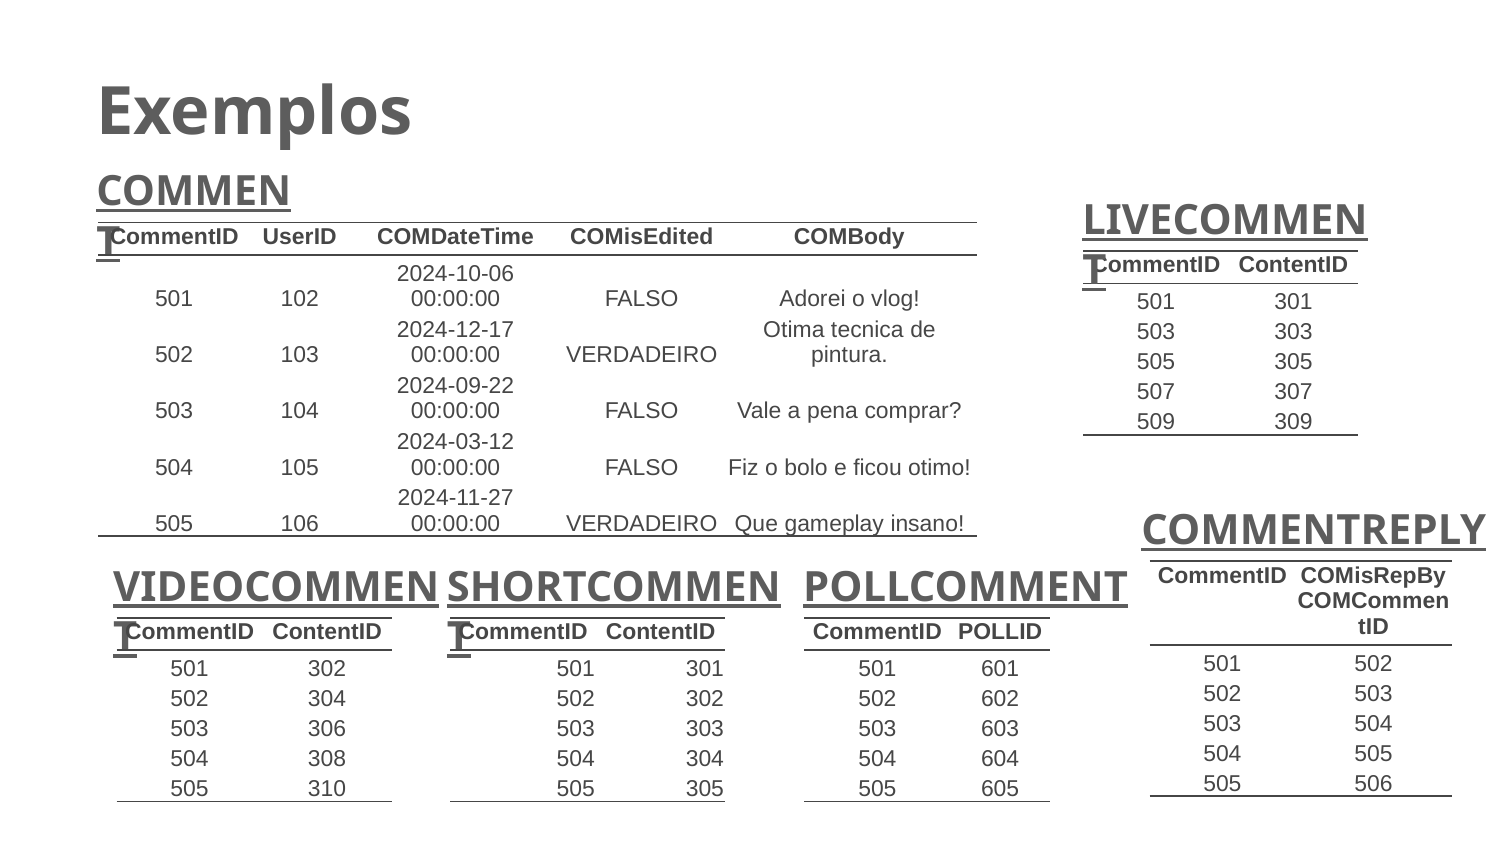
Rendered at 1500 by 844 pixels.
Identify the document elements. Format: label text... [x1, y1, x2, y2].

table_header CommentID [804, 619, 950, 649]
table_cell 509 [1083, 405, 1229, 434]
table_header COMDateTime [350, 223, 562, 254]
table_cell 306 [263, 711, 392, 741]
table_cell 502 [1295, 646, 1452, 676]
table_cell 103 [250, 311, 350, 368]
table_cell Vale a pena comprar? [722, 368, 977, 424]
table_header ContentID [596, 619, 725, 649]
table_cell 601 [950, 651, 1050, 681]
table_cell 305 [596, 771, 725, 801]
text_box SHORTCOMMENT [432, 552, 804, 667]
table_cell 505 [450, 771, 596, 801]
table_cell 505 [1150, 766, 1295, 795]
table_header POLLID [950, 619, 1050, 649]
table_cell FALSO [562, 368, 722, 424]
table_header CommentID [98, 223, 250, 254]
table_cell 502 [98, 311, 250, 368]
table_cell 305 [1229, 345, 1358, 375]
table_cell 302 [596, 681, 725, 711]
table_header COMBody [722, 223, 977, 254]
table_header CommentID [117, 619, 263, 649]
table_cell 503 [804, 711, 950, 741]
table_cell 301 [1229, 301, 1358, 315]
table_cell 507 [1083, 375, 1229, 405]
table_header CommentID [450, 619, 596, 649]
table_cell 504 [450, 741, 596, 771]
table_cell 503 [1150, 706, 1295, 736]
table_cell 503 [450, 711, 596, 741]
table_header UserID [250, 223, 350, 254]
table_header CommentID [1150, 562, 1295, 644]
table_cell 503 [98, 368, 250, 424]
table_cell 504 [1150, 736, 1295, 766]
table_header COMisRepByCOMCommentID [1295, 562, 1452, 644]
table_cell 504 [98, 424, 250, 480]
table_header ContentID [263, 619, 392, 649]
table_cell 501 [98, 256, 250, 311]
table_cell 501 [1150, 646, 1295, 676]
table_cell 503 [117, 711, 263, 741]
text_box LIVECOMMENT [1067, 185, 1402, 301]
text_box VIDEOCOMMENT [98, 552, 432, 667]
table_cell 603 [950, 711, 1050, 741]
table_cell 604 [950, 741, 1050, 771]
table_cell 501 [804, 651, 950, 681]
table_header COMisEdited [562, 223, 722, 254]
table_cell 504 [1295, 706, 1452, 736]
table_cell 504 [804, 741, 950, 771]
table_cell 502 [450, 681, 596, 711]
table_cell 502 [804, 681, 950, 711]
table_cell 102 [250, 256, 350, 311]
table_cell Que gameplay insano! [722, 480, 977, 535]
table_cell 505 [804, 771, 950, 801]
table_cell FALSO [562, 424, 722, 480]
table_cell 302 [263, 651, 392, 681]
table_cell 501 [117, 651, 263, 681]
table_cell 307 [1229, 375, 1358, 405]
table_cell 308 [263, 741, 392, 771]
text_box POLLCOMMENT [788, 552, 1150, 617]
table_cell 2024-09-22 00:00:00 [350, 368, 562, 424]
table_cell 505 [1083, 345, 1229, 375]
table_cell 602 [950, 681, 1050, 711]
table_cell 105 [250, 424, 350, 480]
table_cell 502 [117, 681, 263, 711]
text_box Exemplos [81, 60, 812, 156]
table_cell Fiz o bolo e ficou otimo! [722, 424, 977, 480]
table_cell 301 [596, 651, 725, 681]
table_cell 303 [596, 711, 725, 741]
table_cell VERDADEIRO [562, 311, 722, 368]
table_cell 504 [117, 741, 263, 771]
text_box COMMENT [81, 156, 326, 272]
table_cell 106 [250, 480, 350, 535]
table_cell 503 [1083, 315, 1229, 345]
table_cell Otima tecnica de pintura. [722, 311, 977, 368]
table_cell 506 [1295, 766, 1452, 795]
table_cell 505 [1295, 736, 1452, 766]
table_cell 605 [950, 771, 1050, 801]
table_cell 303 [1229, 315, 1358, 345]
table_cell 501 [450, 651, 596, 681]
table_cell 2024-11-27 00:00:00 [350, 480, 562, 535]
table_cell 2024-10-06 00:00:00 [350, 256, 562, 311]
table_cell 309 [1229, 405, 1358, 434]
table_cell 505 [117, 771, 263, 801]
table_cell 505 [98, 480, 250, 535]
table_cell 310 [263, 771, 392, 801]
text_box COMMENTREPLY [1126, 495, 1500, 561]
table_cell 2024-03-12 00:00:00 [350, 424, 562, 480]
table_cell 2024-12-17 00:00:00 [350, 311, 562, 368]
table_cell 502 [1150, 676, 1295, 706]
table_cell FALSO [562, 256, 722, 311]
table_cell VERDADEIRO [562, 480, 722, 535]
table_cell 304 [263, 681, 392, 711]
table_cell Adorei o vlog! [722, 256, 977, 311]
table_cell 503 [1295, 676, 1452, 706]
table_cell 304 [596, 741, 725, 771]
table_cell 104 [250, 368, 350, 424]
table_cell 501 [1083, 301, 1229, 315]
